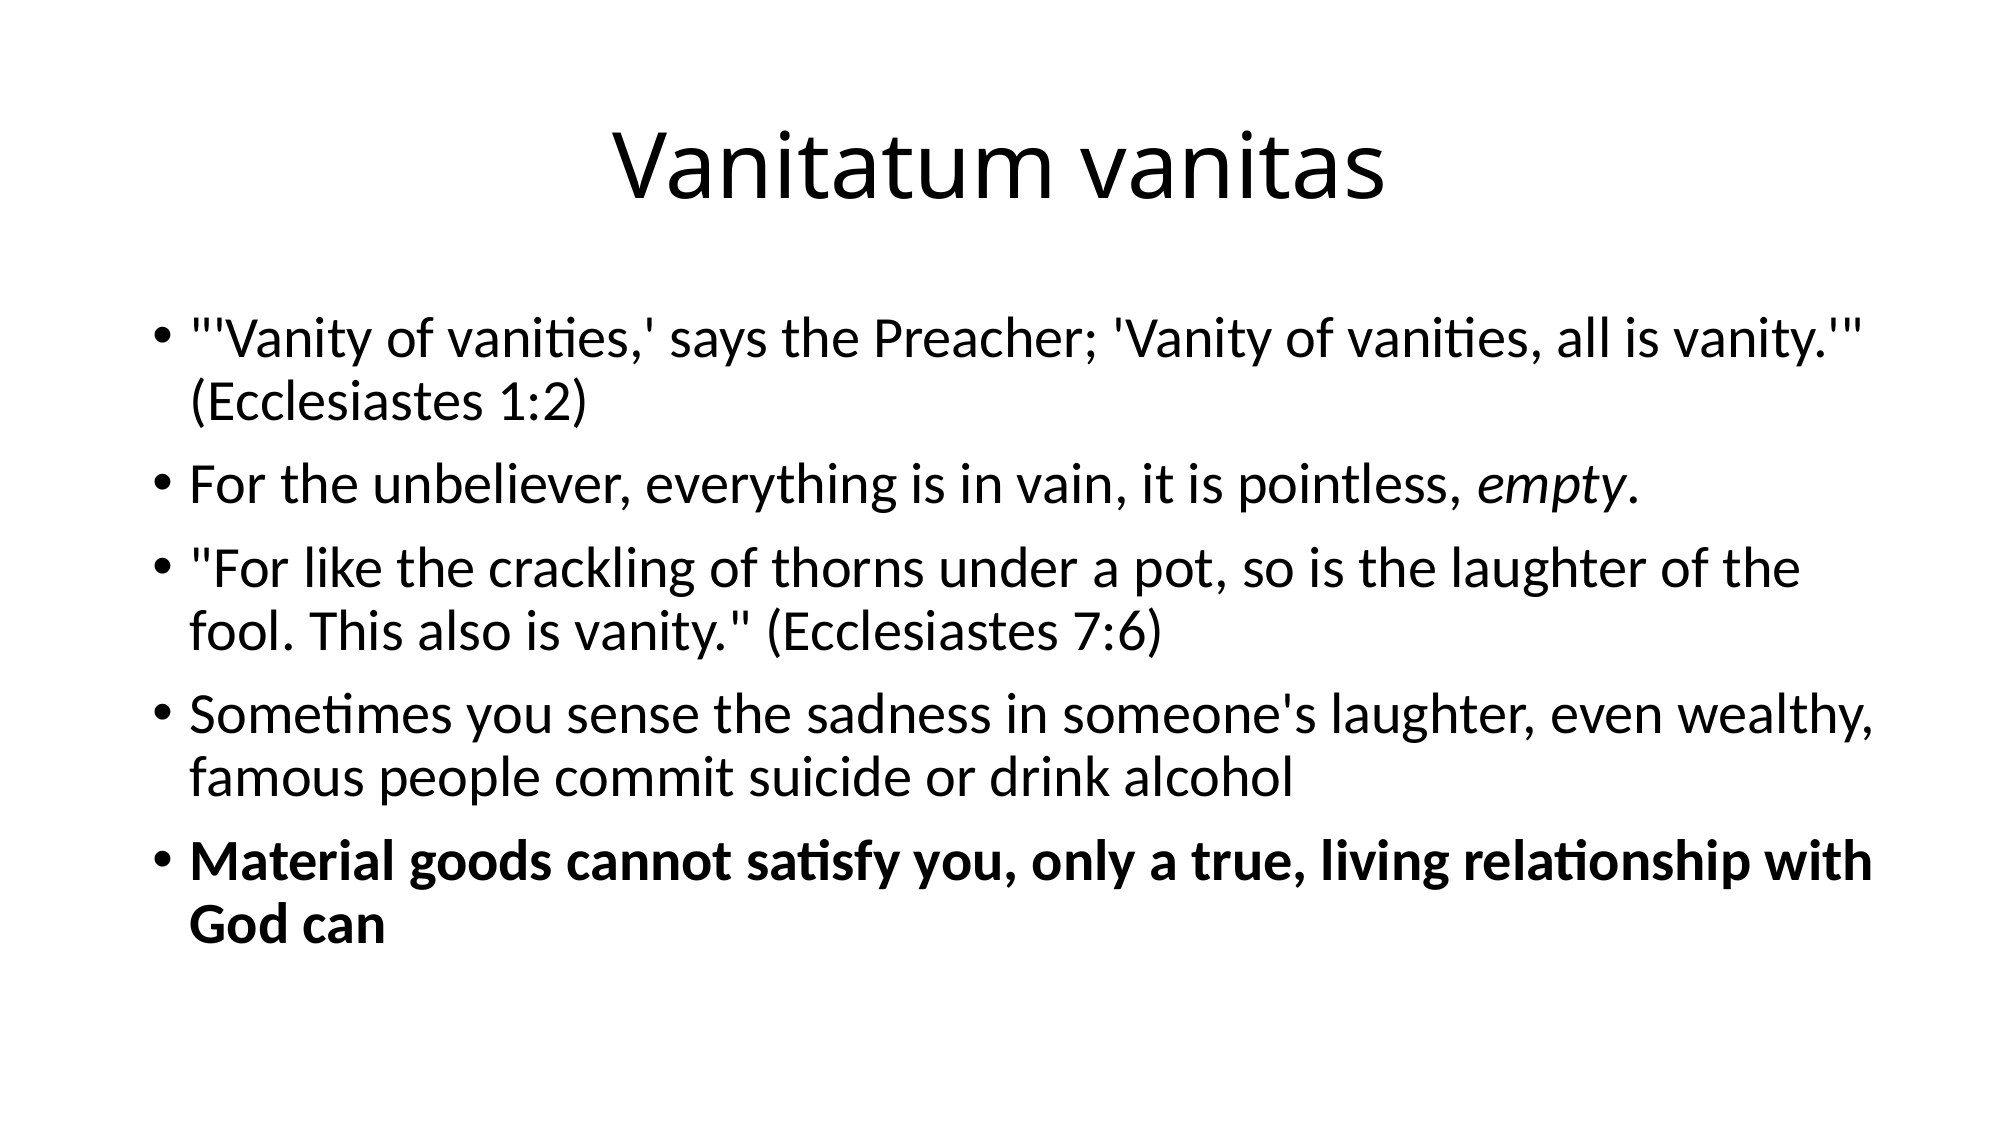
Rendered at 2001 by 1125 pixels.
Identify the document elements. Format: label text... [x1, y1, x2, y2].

list "'Vanity of vanities,' says the Preacher; 'Vanity of vanities, all is vanity.'" (Ecclesiastes 1:2) For the unbeliever, everything is in vain, it is pointless, empty. "For like the crackling of thorns under a pot, so is the laughter of the fool. This also is vanity." (Ecclesiastes 7:6) Sometimes you sense the sadness in someone's laughter, even wealthy, famous people commit suicide or drink alcohol Material goods cannot satisfy you, only a true, living relationship with God can [137, 299, 1912, 1014]
title Vanitatum vanitas [137, 59, 1863, 278]
